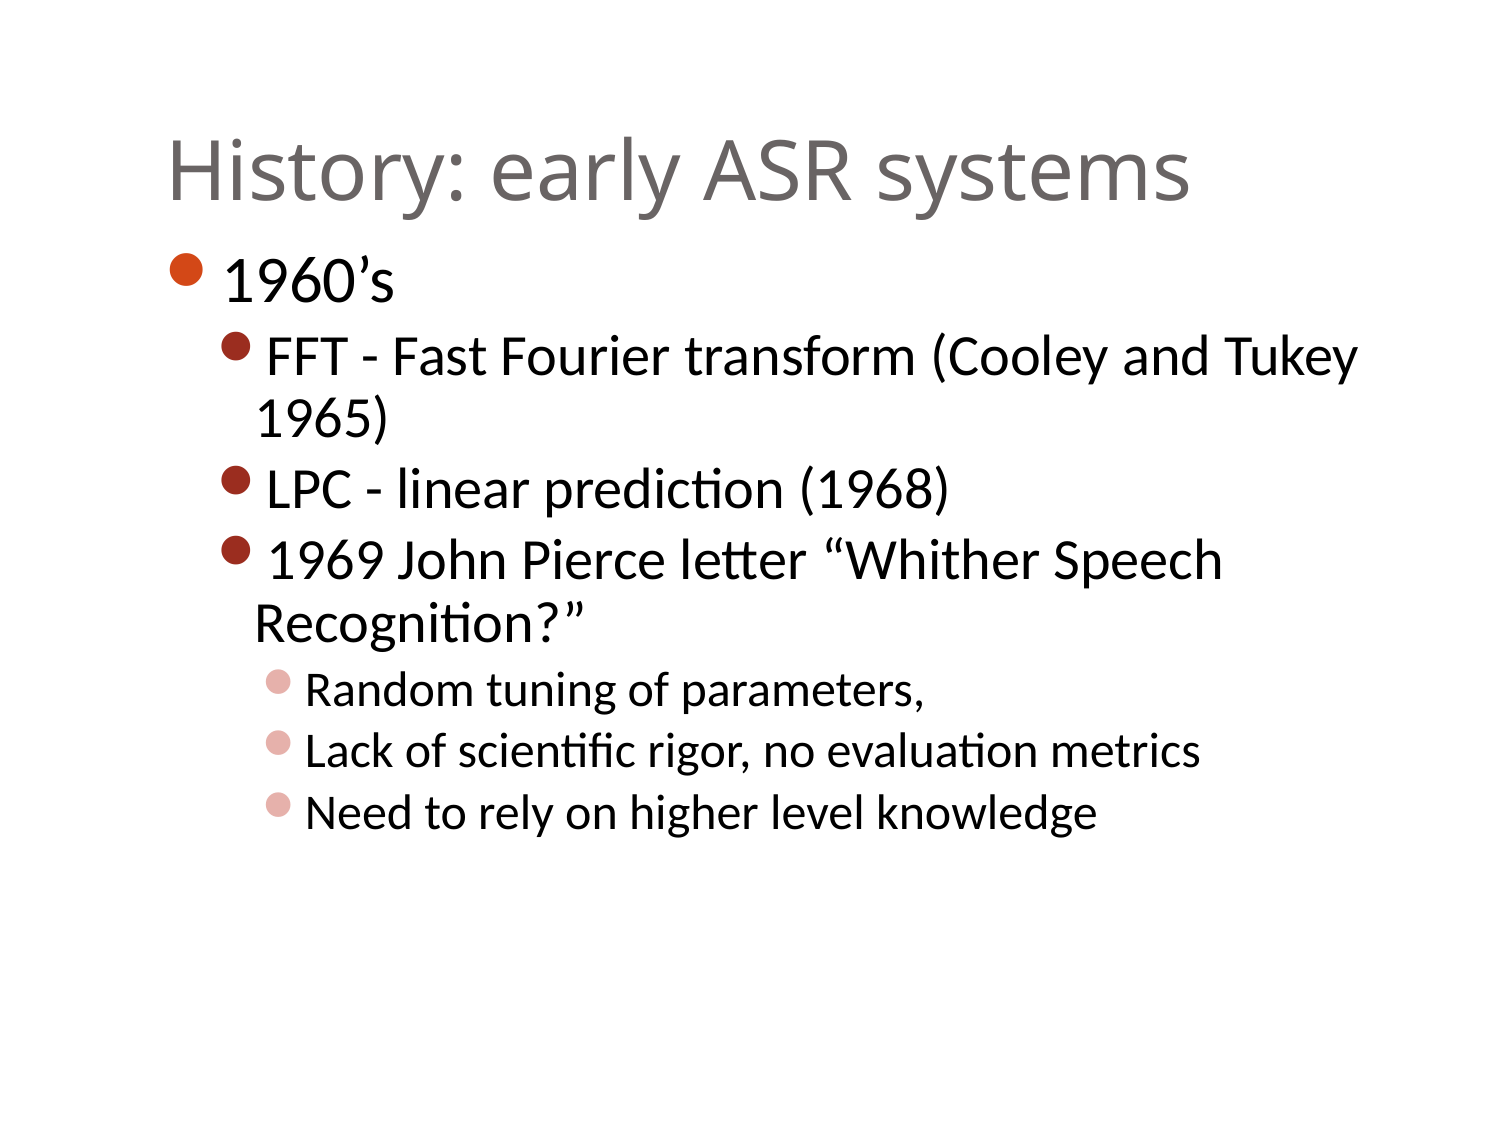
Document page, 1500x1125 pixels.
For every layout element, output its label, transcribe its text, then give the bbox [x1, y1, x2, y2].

title History: early ASR systems [149, 44, 1426, 233]
list 1960’s FFT - Fast Fourier transform (Cooley and Tukey 1965) LPC - linear prediction (1968) 1969 John Pierce letter “Whither Speech Recognition?” Random tuning of parameters, Lack of scientific rigor, no evaluation metrics Need to rely on higher level knowledge [149, 237, 1426, 988]
